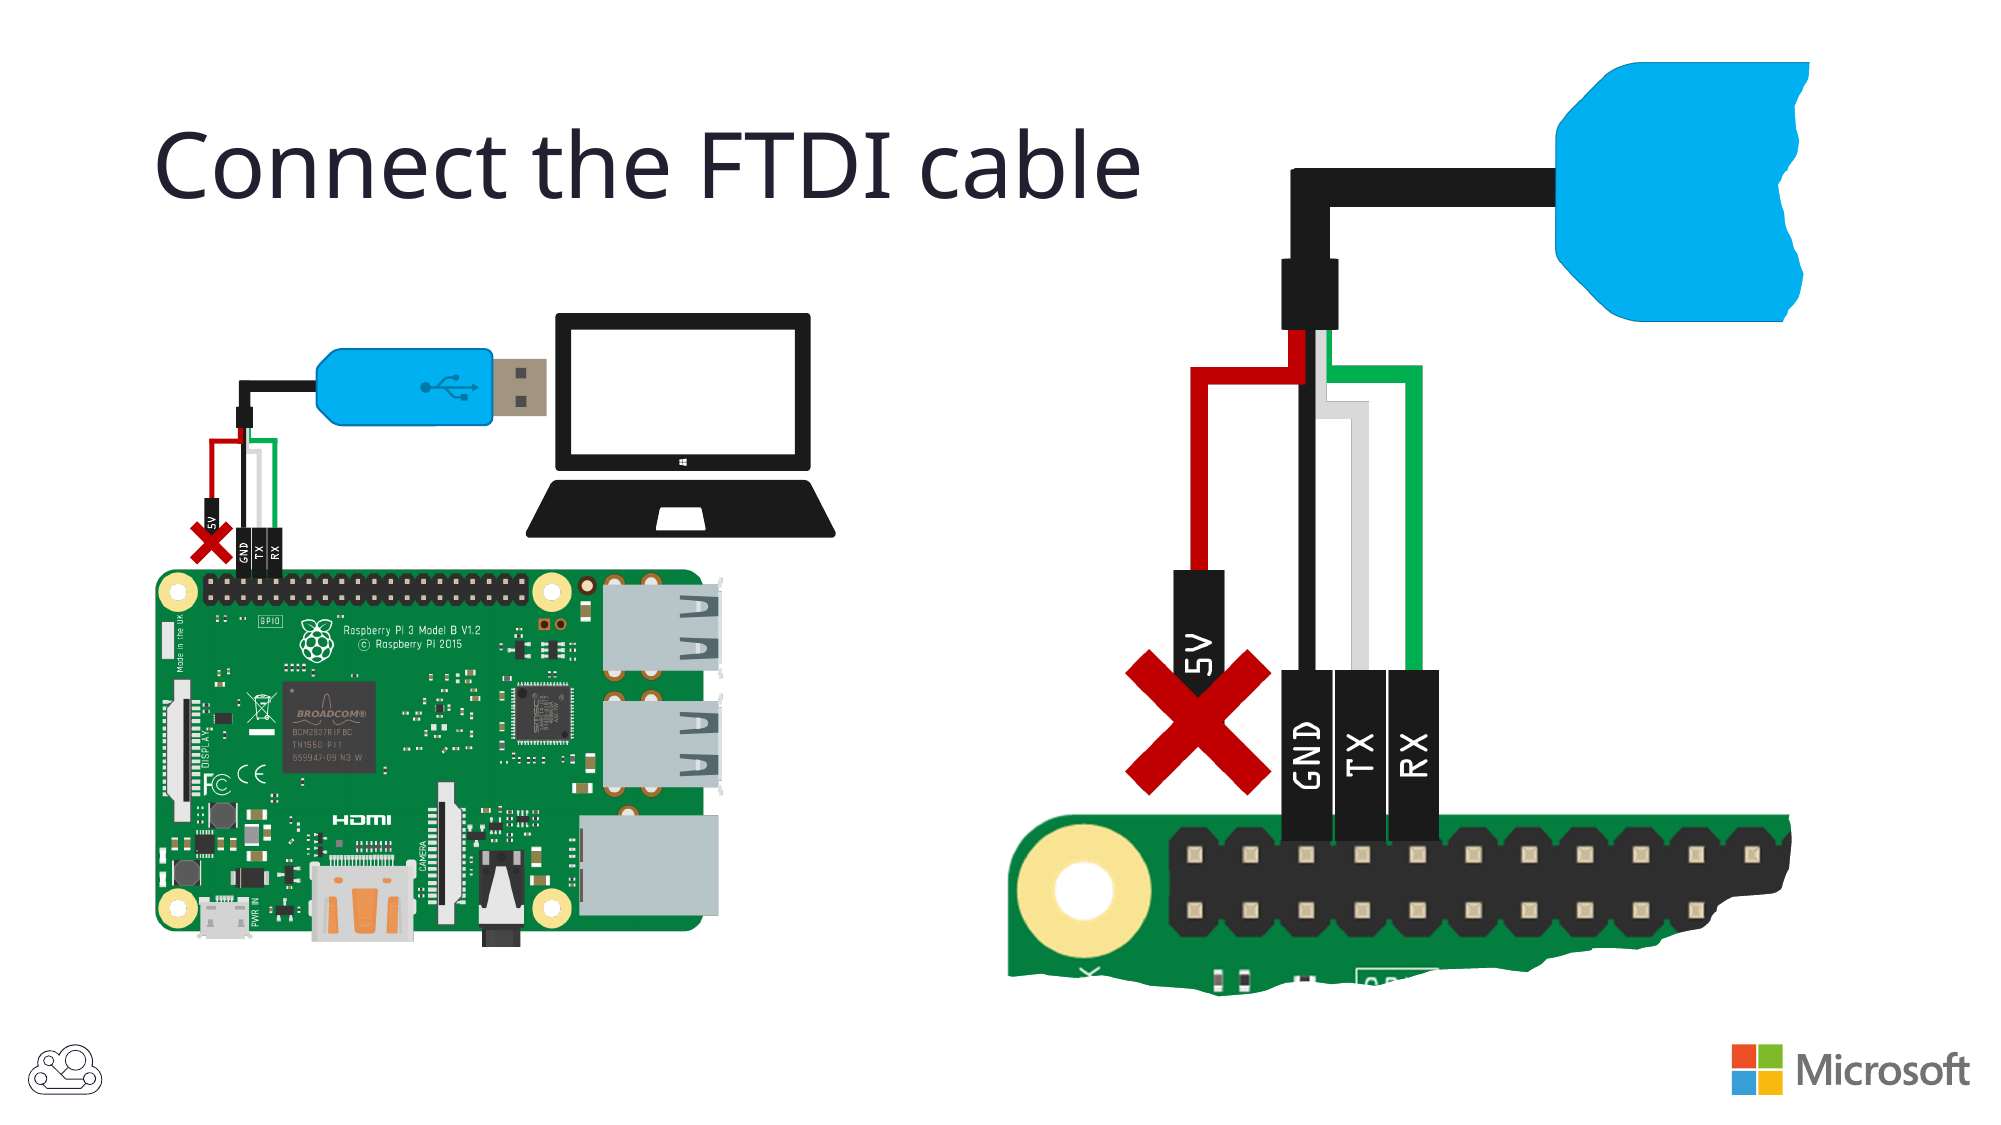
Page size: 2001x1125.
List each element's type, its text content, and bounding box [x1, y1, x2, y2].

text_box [393, 272, 470, 503]
text_box [240, 428, 247, 527]
text_box [256, 448, 263, 527]
text_box [188, 519, 235, 566]
text_box [239, 380, 315, 392]
text_box [236, 406, 253, 428]
text_box [208, 438, 237, 445]
text_box [554, 312, 812, 472]
title Connect the FTDI cable [137, 59, 942, 278]
text_box [268, 527, 283, 569]
text_box [250, 448, 262, 455]
text_box [238, 380, 251, 406]
text_box [271, 444, 278, 527]
text_box [253, 545, 265, 560]
picture [155, 569, 723, 947]
text_box [208, 445, 215, 498]
text_box [269, 545, 281, 560]
text_box [237, 428, 244, 445]
text_box [235, 527, 252, 569]
text_box [252, 437, 278, 444]
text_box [942, 0, 1999, 1117]
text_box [204, 498, 220, 549]
text_box [524, 478, 837, 539]
text_box [238, 541, 249, 564]
text_box [252, 527, 268, 569]
